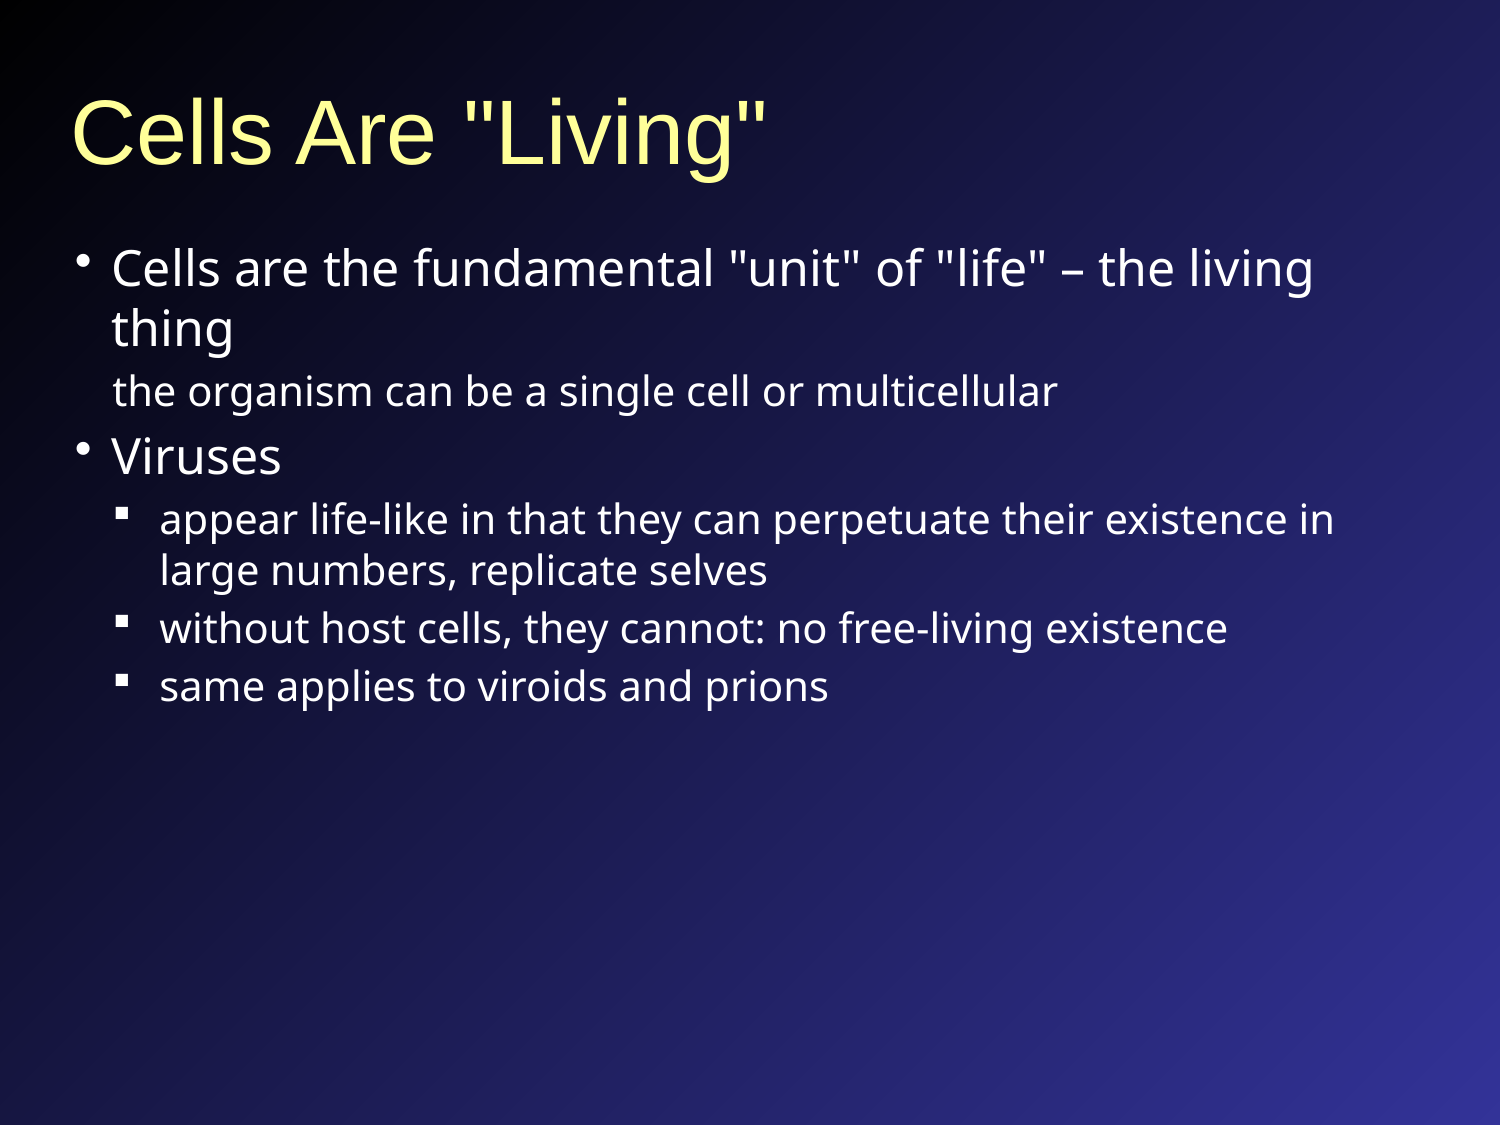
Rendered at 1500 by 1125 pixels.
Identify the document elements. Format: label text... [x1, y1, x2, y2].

list Cells are the fundamental "unit" of "life" – the living thing the organism can be a single cell or multicellular Viruses appear life-like in that they can perpetuate their existence in large numbers, replicate selves without host cells, they cannot: no free-living existence same applies to viroids and prions [59, 228, 1437, 1006]
title Cells Are "Living" [55, 65, 1435, 192]
